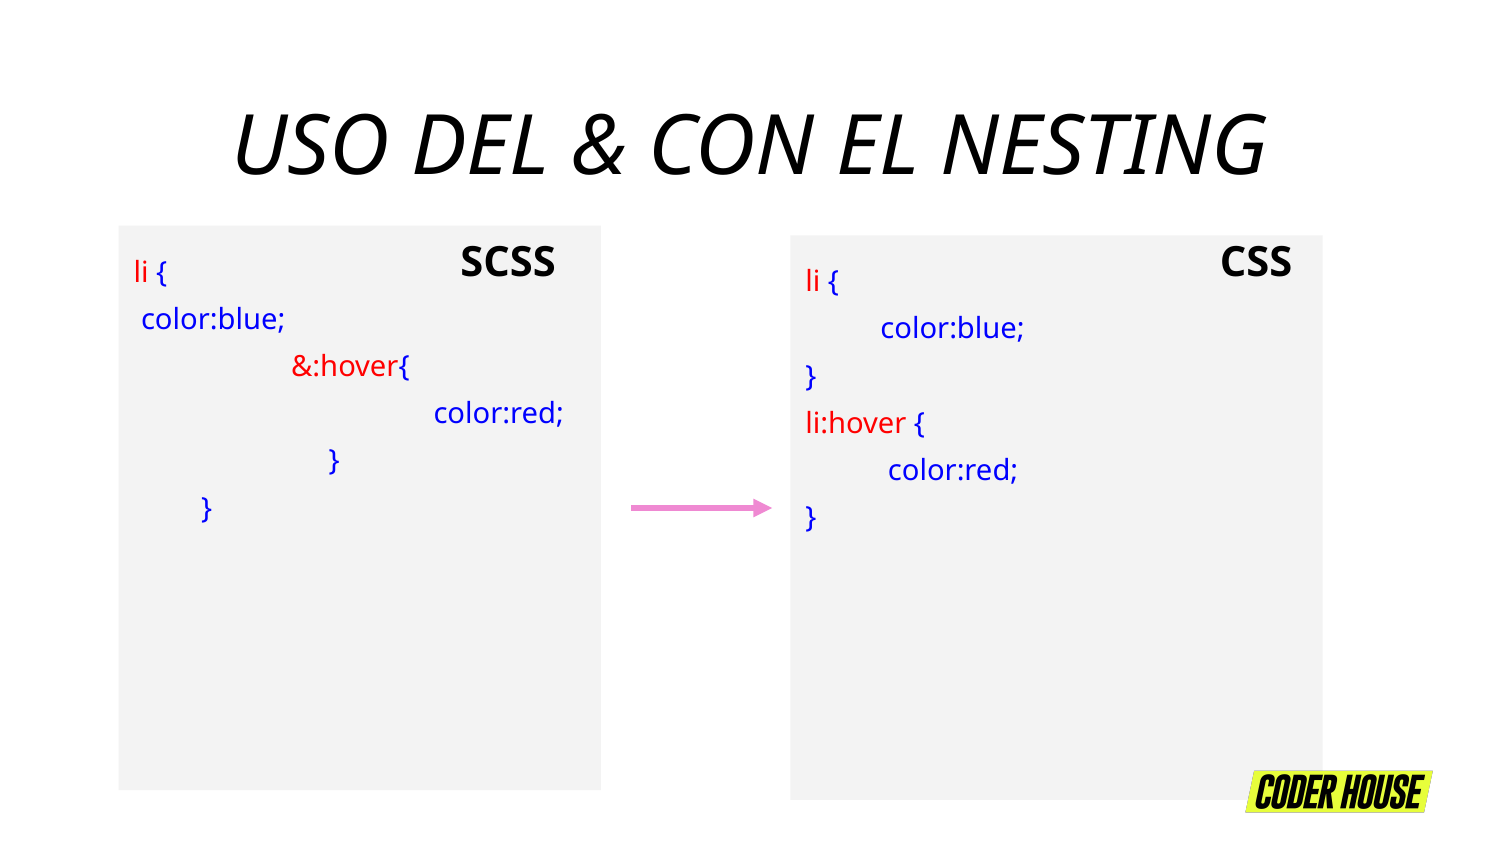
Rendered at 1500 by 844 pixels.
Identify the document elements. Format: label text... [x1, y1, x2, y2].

text_box SCSS [445, 222, 621, 295]
text_box li { color:blue; &:hover{ color:red; } } [118, 225, 601, 791]
text_box li { color:blue; } li:hover { color:red; } [790, 235, 1323, 800]
text_box CSS [1204, 222, 1381, 295]
text_box USO DEL & CON EL NESTING [105, 60, 1395, 222]
picture [1241, 764, 1437, 819]
